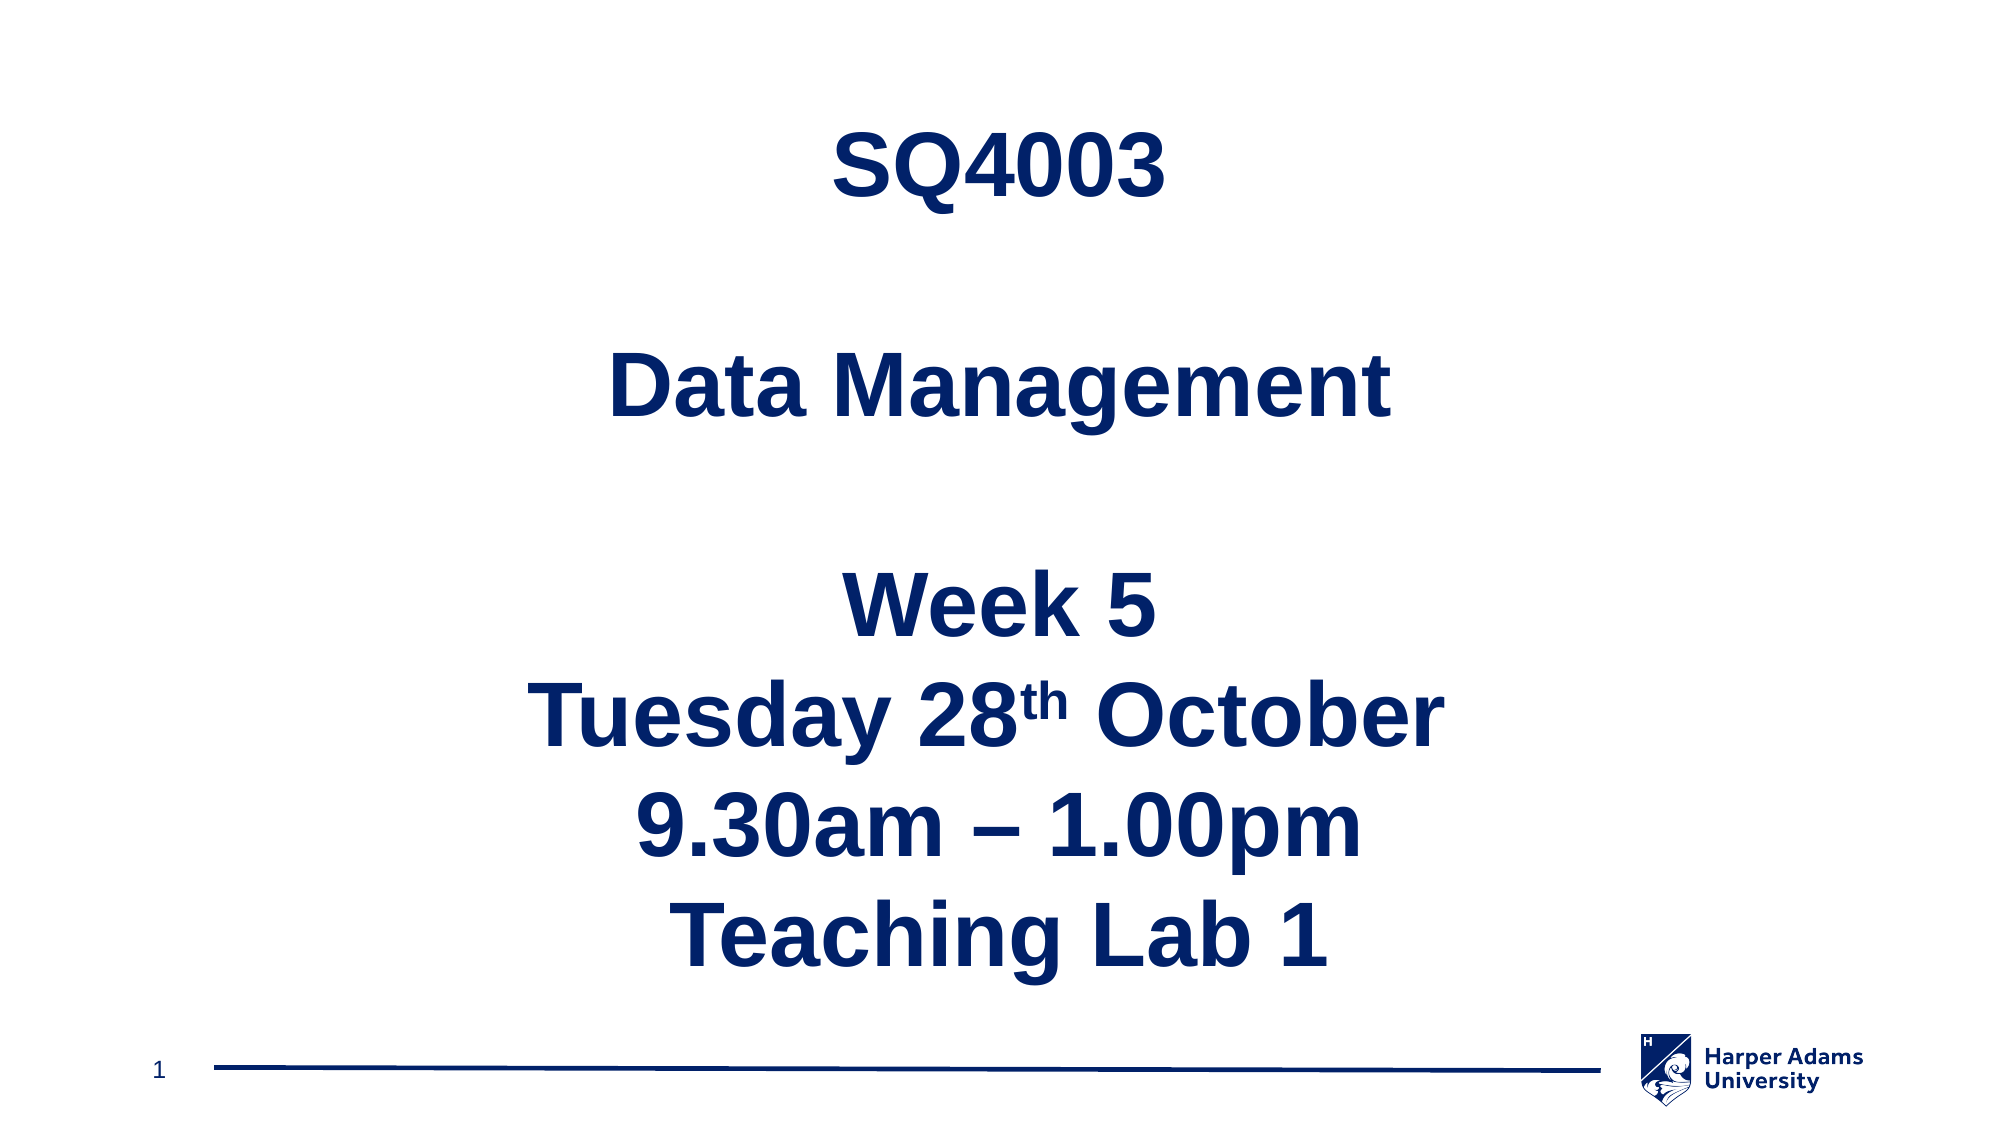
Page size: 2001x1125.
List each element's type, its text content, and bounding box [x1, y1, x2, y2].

picture [1641, 1034, 1863, 1107]
slide_number 1 [137, 1038, 588, 1099]
title SQ4003 Data Management Week 5 Tuesday 28th October 9.30am – 1.00pm Teaching Lab 1 [0, 506, 2000, 993]
